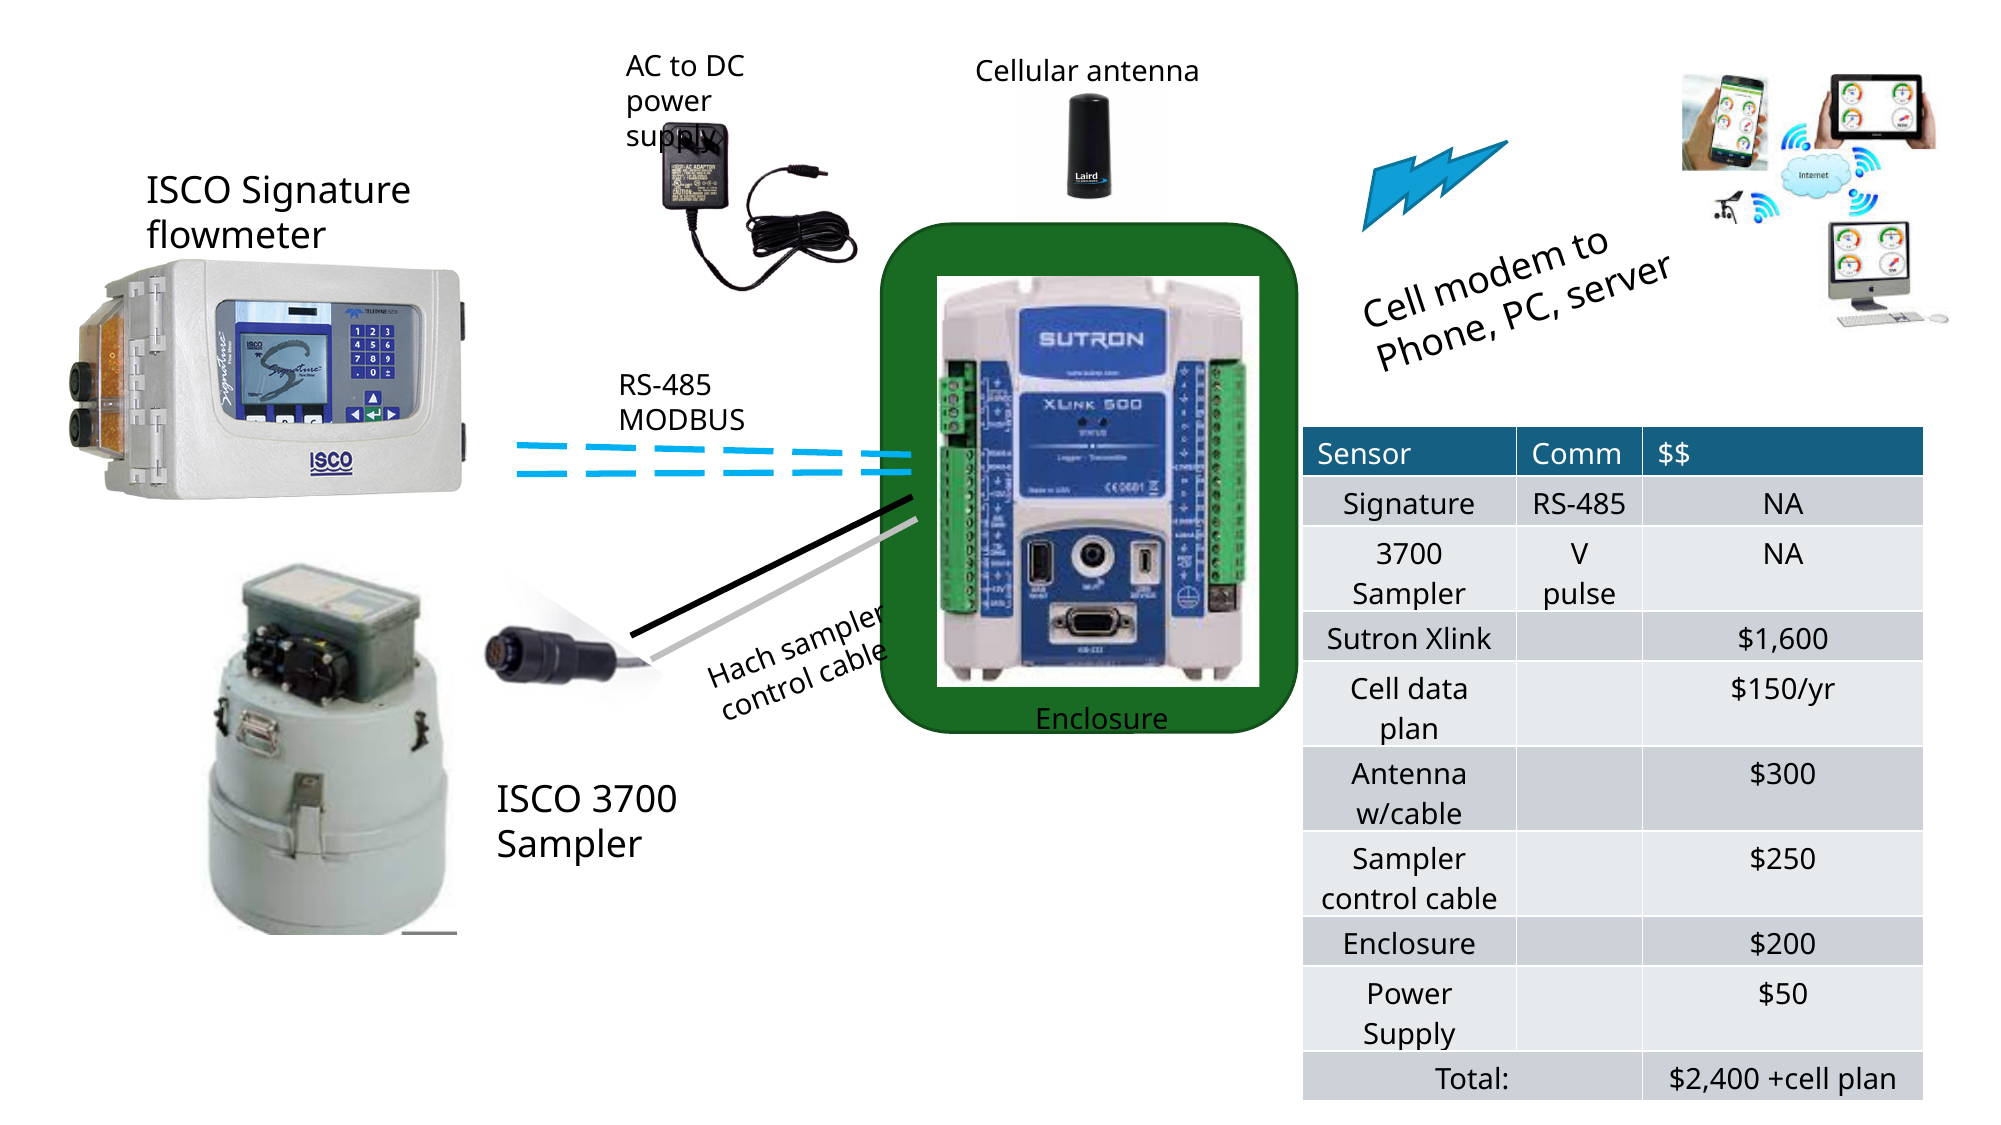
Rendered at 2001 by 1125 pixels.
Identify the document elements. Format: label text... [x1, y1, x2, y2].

table_cell V pulse [1517, 527, 1642, 610]
text_box ISCO 3700 Sampler [481, 767, 693, 873]
table_cell $150/yr [1643, 662, 1923, 745]
table_cell RS-485 [1517, 477, 1642, 525]
text_box [879, 222, 1299, 734]
table_cell [1517, 747, 1642, 830]
table_cell Sutron Xlink [1303, 612, 1516, 660]
table_cell [1517, 967, 1642, 1050]
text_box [1681, 74, 1955, 332]
table_cell [1517, 662, 1642, 745]
picture [1016, 74, 1163, 221]
picture [192, 551, 665, 936]
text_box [650, 518, 918, 660]
text_box Cellular antenna [960, 45, 1216, 95]
table_cell $200 [1643, 917, 1923, 965]
table_cell Cell data plan [1303, 662, 1516, 745]
table_cell $250 [1643, 832, 1923, 915]
text_box Enclosure [1020, 692, 1184, 743]
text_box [630, 496, 913, 637]
text_box Cell modem to Phone, PC, server [1339, 185, 1681, 392]
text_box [516, 444, 923, 456]
table_cell Signature [1303, 477, 1516, 525]
text_box [1362, 139, 1509, 233]
table_cell [1517, 612, 1642, 660]
table_cell Antenna w/cable [1303, 747, 1516, 830]
picture [644, 106, 873, 307]
picture [936, 276, 1260, 687]
table_header Comm [1517, 427, 1642, 475]
table_cell [1517, 832, 1642, 915]
table_cell Power Supply [1303, 967, 1516, 1050]
table_cell $50 [1643, 967, 1923, 1050]
table_cell Total: [1303, 1052, 1642, 1100]
table_cell $300 [1643, 747, 1923, 830]
table_header $$ [1643, 427, 1923, 475]
table_cell [1517, 917, 1642, 965]
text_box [516, 471, 923, 475]
text_box AC to DC power supply [611, 40, 813, 160]
picture [58, 246, 499, 547]
table_cell $2,400 +cell plan [1643, 1052, 1923, 1100]
table_cell NA [1643, 477, 1923, 525]
table_cell 3700 Sampler [1303, 527, 1516, 610]
text_box ISCO Signature flowmeter [131, 158, 427, 246]
table_cell NA [1643, 527, 1923, 610]
text_box Hach sampler control cable [685, 633, 928, 740]
table_cell Sampler control cable [1303, 832, 1516, 915]
table_cell $1,600 [1643, 612, 1923, 660]
table_cell Enclosure [1303, 917, 1516, 965]
text_box RS-485 MODBUS [603, 359, 761, 444]
table_header Sensor [1303, 427, 1516, 475]
